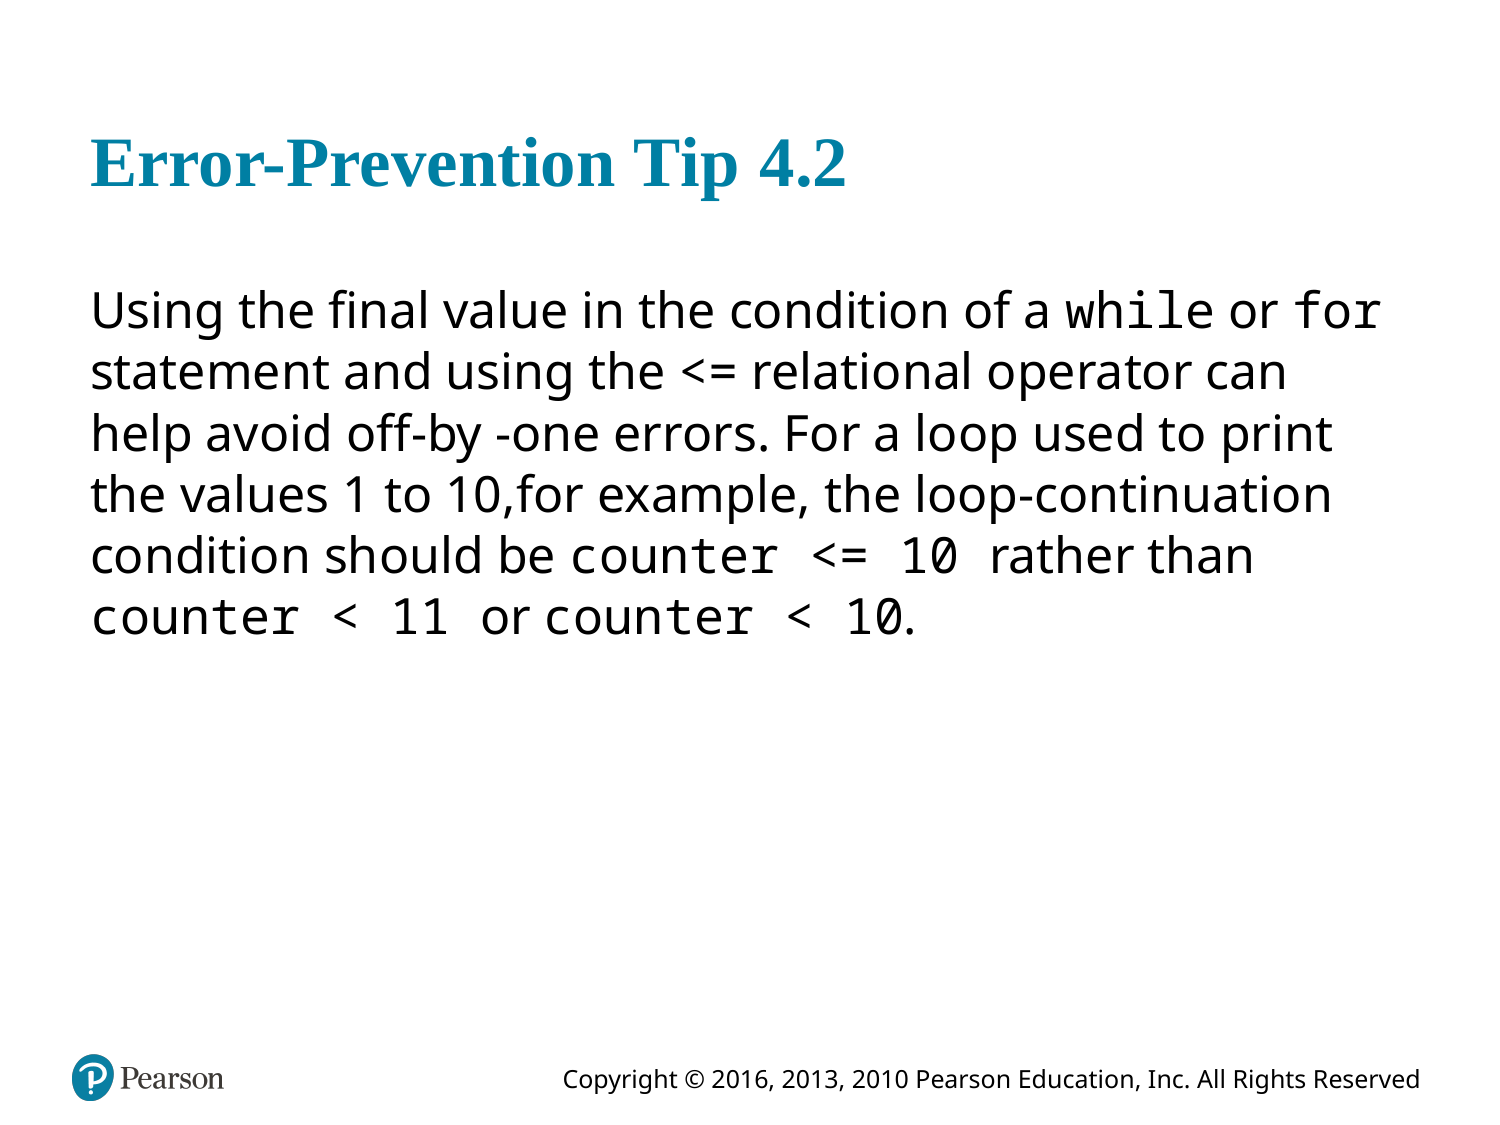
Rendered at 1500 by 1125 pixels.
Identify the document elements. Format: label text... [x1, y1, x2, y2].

list Using the final value in the condition of a while or for statement and using the <= re­lational operator can help avoid off-by -one errors. For a loop used to print the values 1 to 10,for example, the loop-continuation condition should be counter <= 10 rather than counter < 11 or counter < 10. [75, 262, 1425, 931]
picture [98, 1054, 224, 1101]
picture [72, 1054, 88, 1070]
title Error-Prevention Tip 4.2 [75, 35, 1425, 216]
picture [72, 1087, 83, 1101]
picture [80, 1063, 106, 1088]
